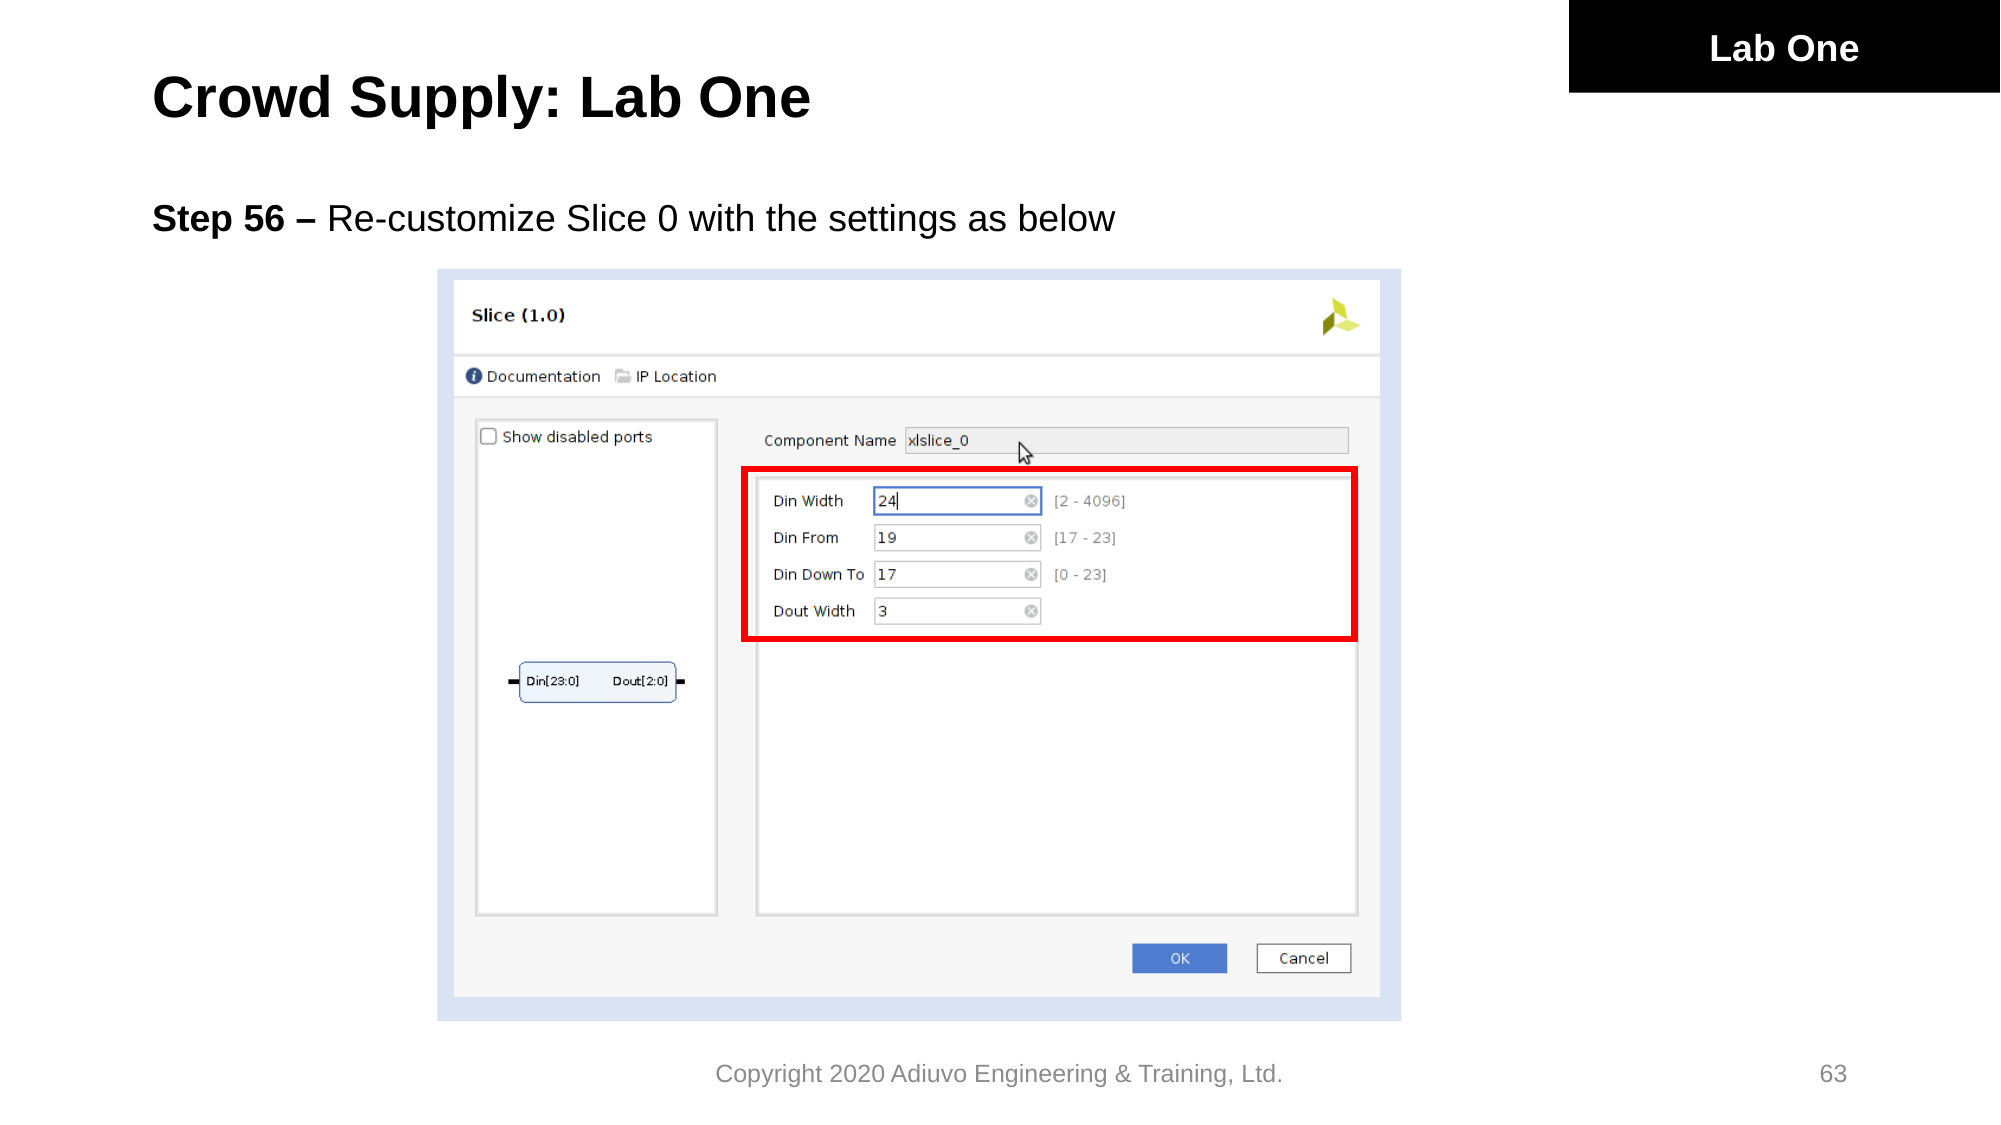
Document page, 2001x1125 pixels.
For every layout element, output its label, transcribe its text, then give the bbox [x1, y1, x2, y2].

text_box [436, 268, 1403, 1022]
title Crowd Supply: Lab One [137, 59, 1863, 153]
slide_number 63 [1412, 1042, 1863, 1103]
text_box Lab One [1568, 0, 2000, 94]
footer Copyright 2020 Adiuvo Engineering & Training, Ltd. [662, 1042, 1338, 1103]
picture [453, 280, 1380, 997]
text_box Step 56 – Re-customize Slice 0 with the settings as below [137, 186, 1863, 247]
